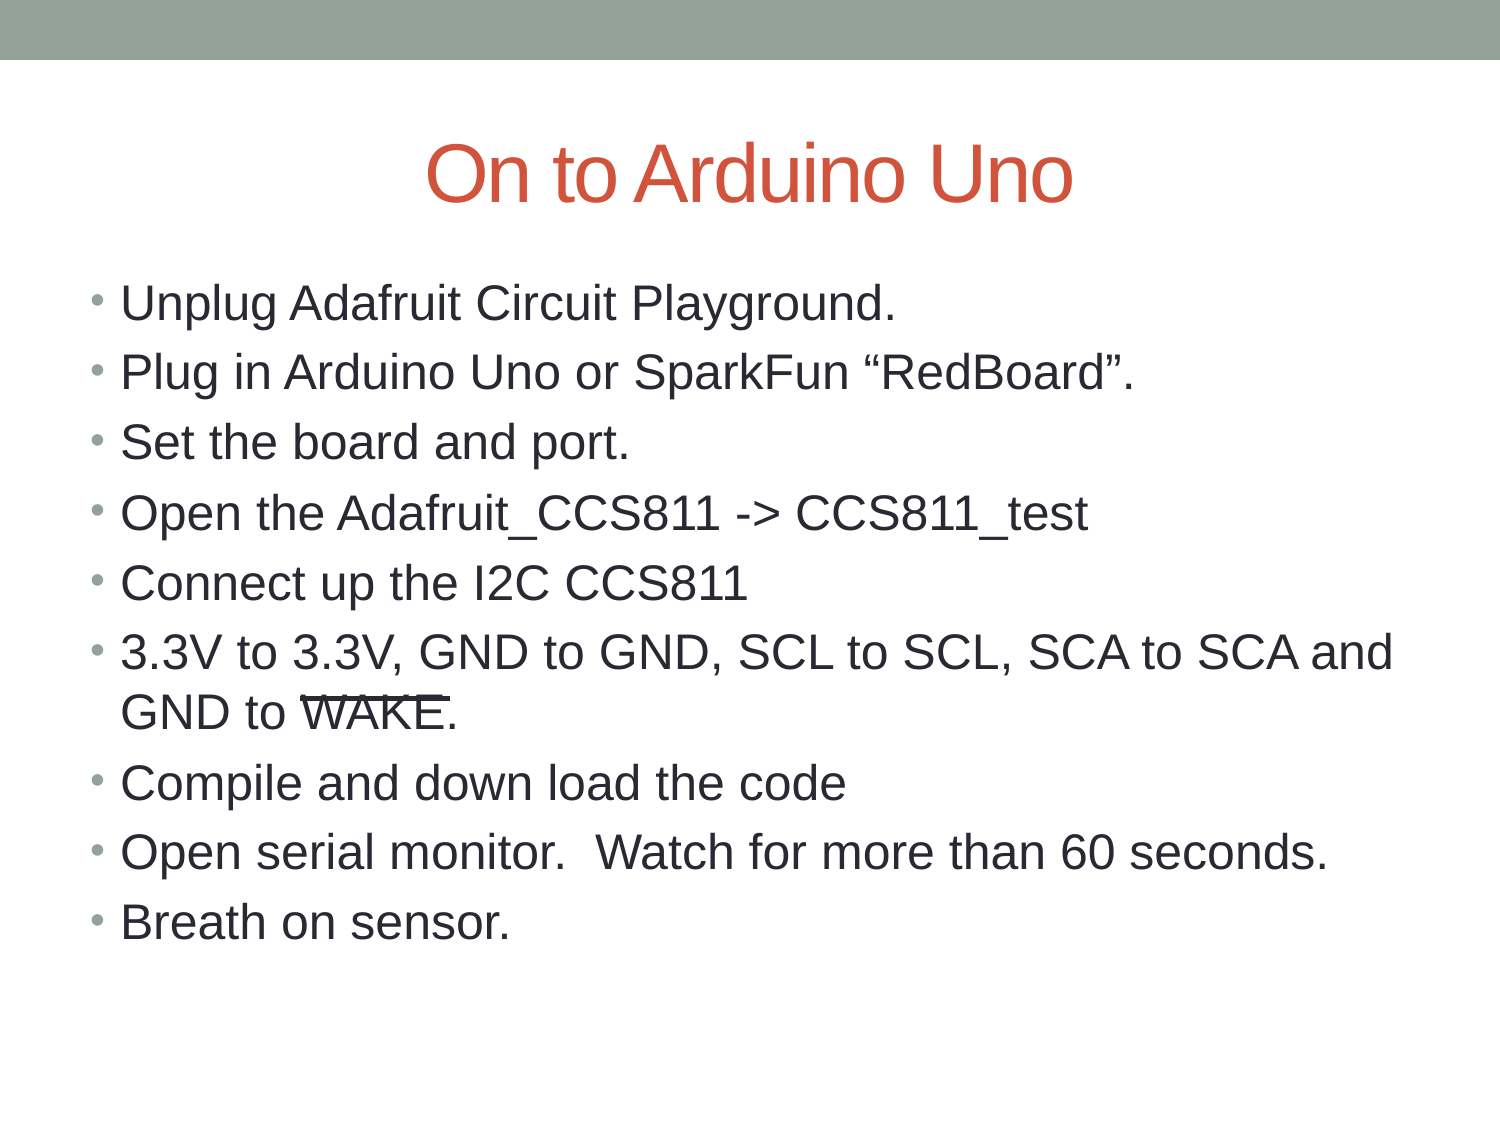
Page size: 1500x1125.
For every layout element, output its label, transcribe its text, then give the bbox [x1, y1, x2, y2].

list Unplug Adafruit Circuit Playground. Plug in Arduino Uno or SparkFun “RedBoard”. Set the board and port. Open the Adafruit_CCS811 -> CCS811_test Connect up the I2C CCS811 3.3V to 3.3V, GND to GND, SCL to SCL, SCA to SCA and GND to WAKE. Compile and down load the code Open serial monitor. Watch for more than 60 seconds. Breath on sensor. [75, 262, 1425, 1063]
title On to Arduino Uno [75, 87, 1425, 250]
